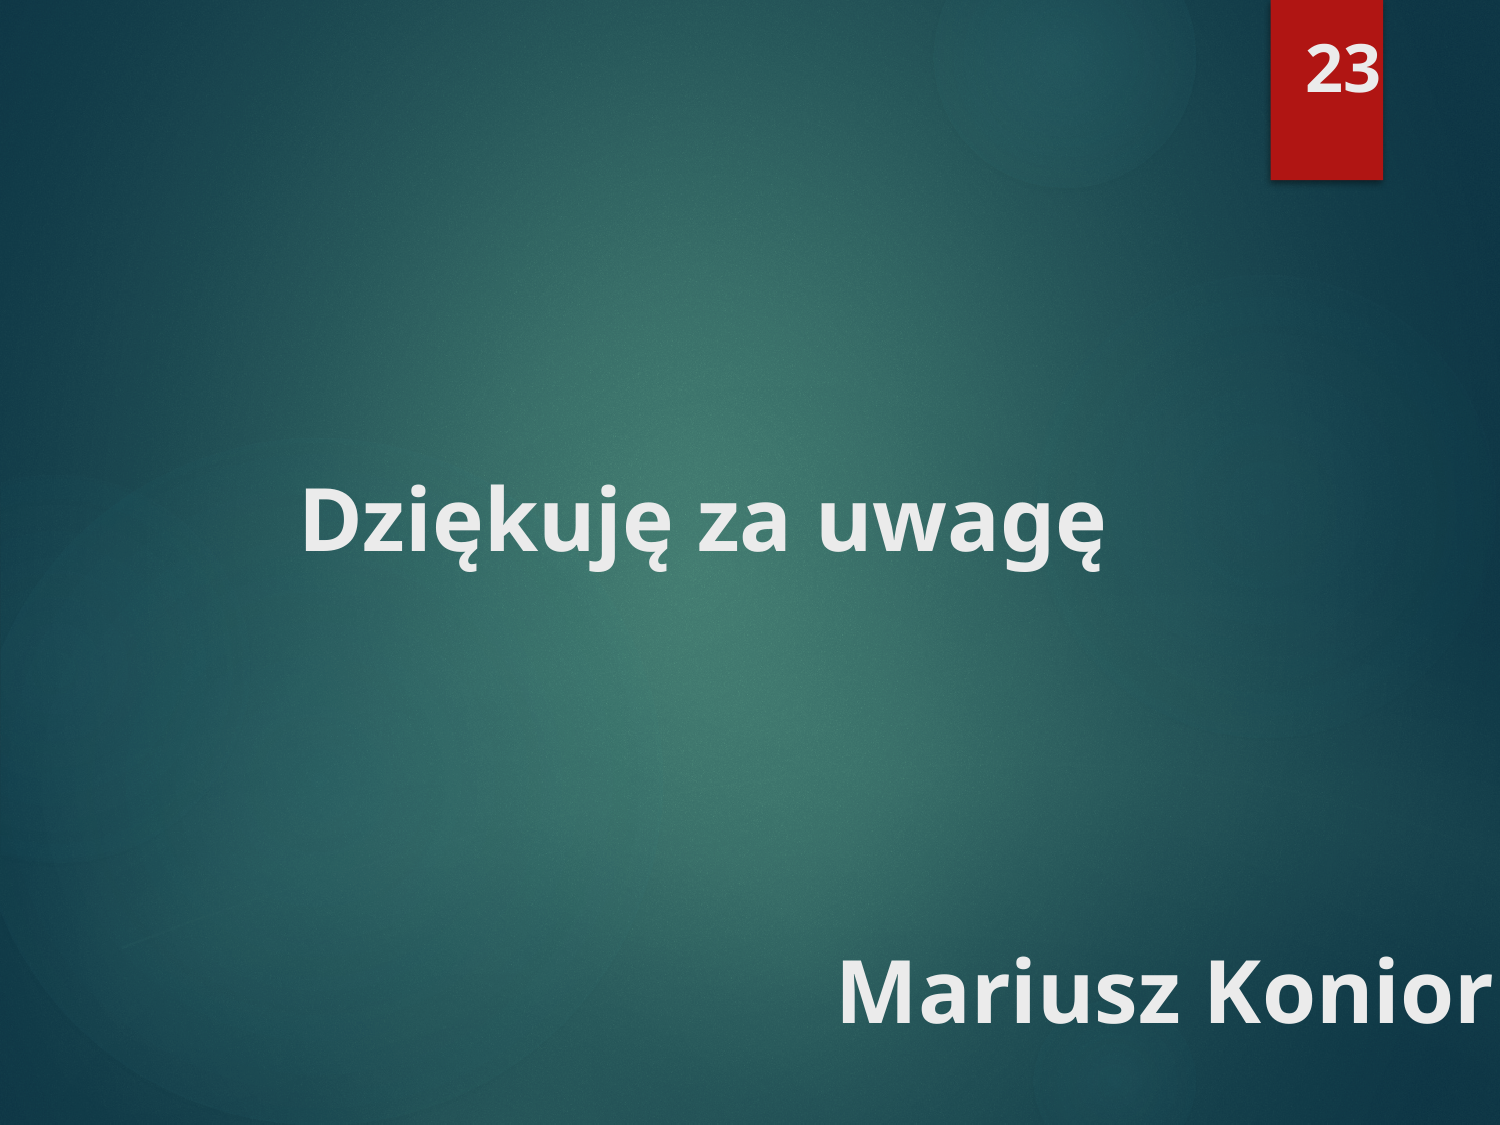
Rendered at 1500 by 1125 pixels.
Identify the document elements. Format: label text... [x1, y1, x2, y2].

text_box Mariusz Konior [820, 928, 1500, 1059]
text_box [76, 255, 821, 929]
text_box 23 [1290, 0, 1500, 114]
title Dziękuję za uwagę [821, 456, 1229, 587]
